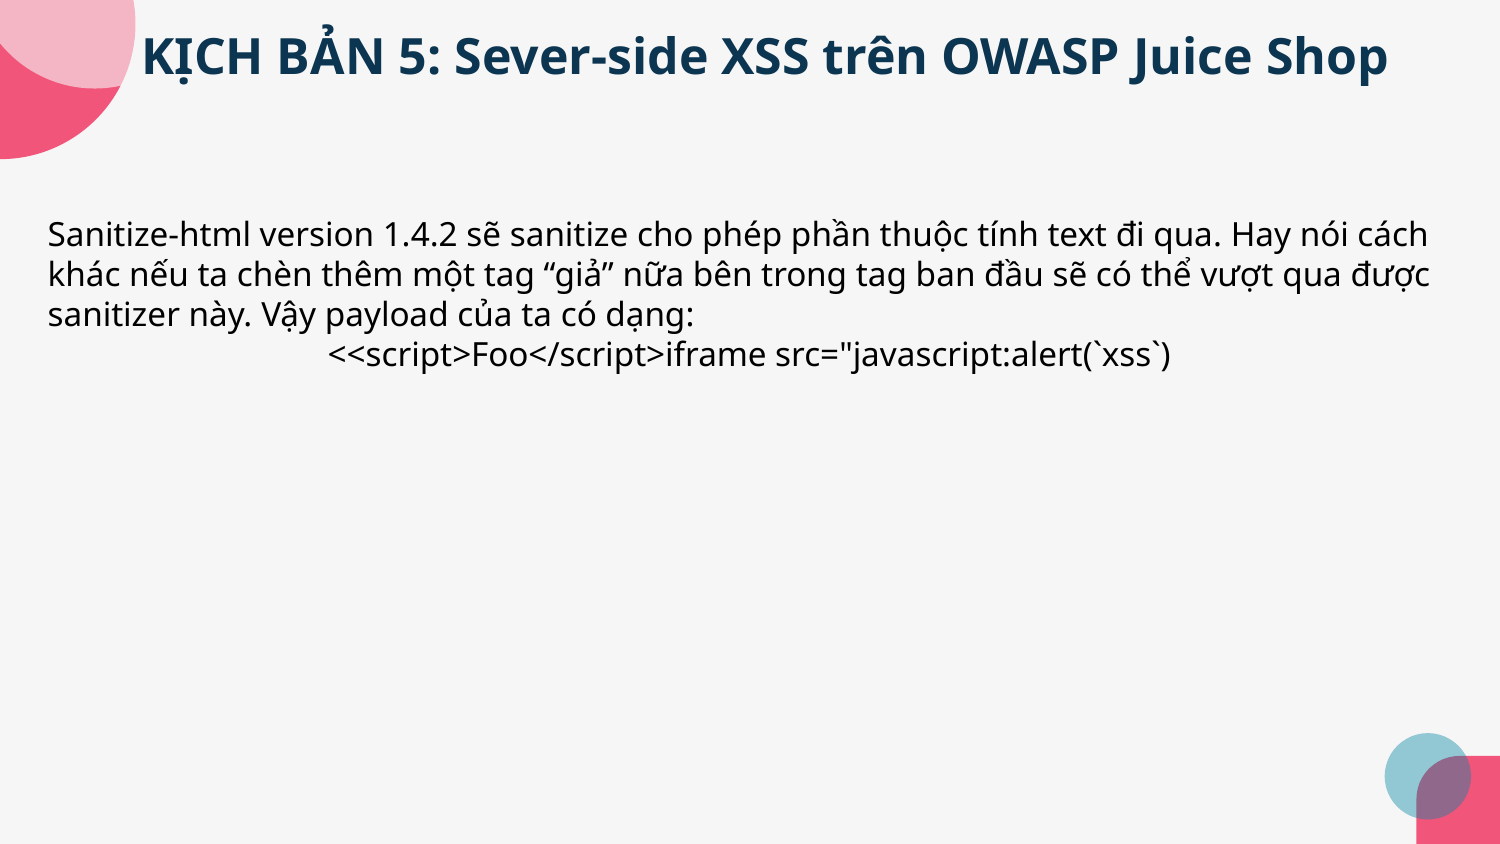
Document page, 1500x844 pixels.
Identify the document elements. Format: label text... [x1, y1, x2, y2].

text_box Sanitize-html version 1.4.2 sẽ sanitize cho phép phần thuộc tính text đi qua. Hay nói cách khác nếu ta chèn thêm một tag “giả” nữa bên trong tag ban đầu sẽ có thể vượt qua được sanitizer này. Vậy payload của ta có dạng: <<script>Foo</script>iframe src="javascript:alert(`xss`) [32, 205, 1467, 421]
title KỊCH BẢN 5: Sever-side XSS trên OWASP Juice Shop [0, 9, 1500, 104]
